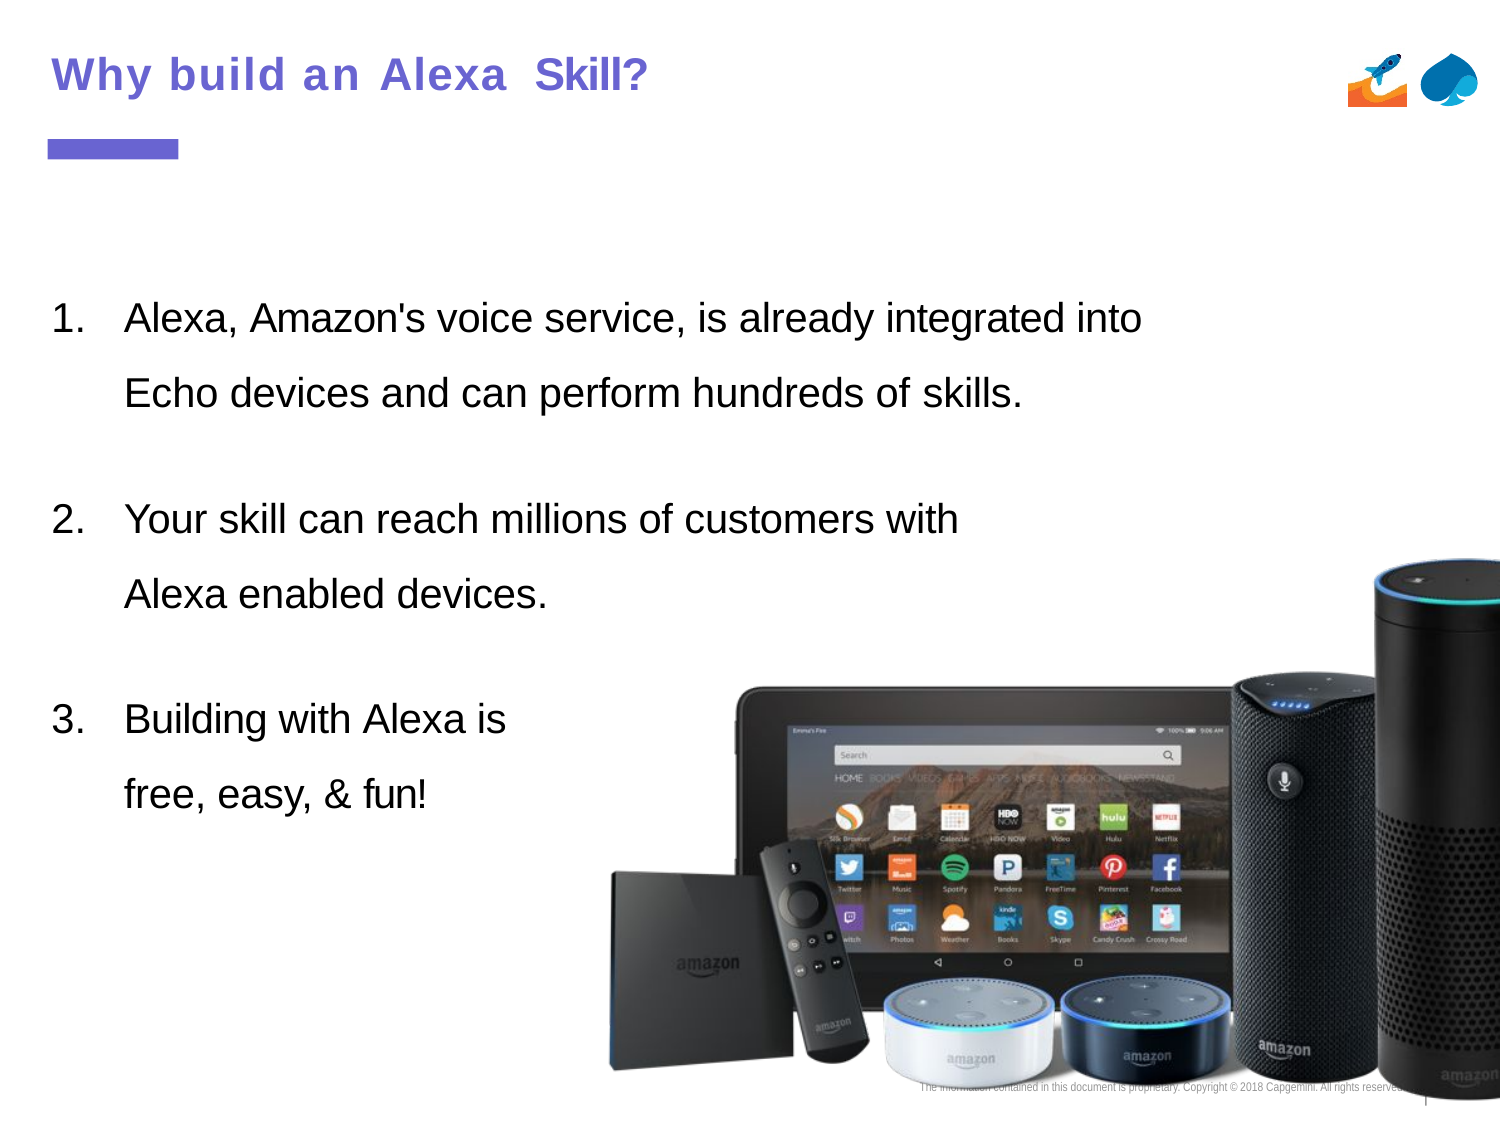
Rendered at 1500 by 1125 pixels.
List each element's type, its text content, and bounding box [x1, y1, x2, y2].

text_box [601, 556, 1500, 1103]
text_box Alexa, Amazon's voice service, is already integrated into Echo devices and can perform hundreds of skills. Your skill can reach millions of customers with Alexa enabled devices. Building with Alexa is free, easy, & fun! [49, 263, 1198, 818]
picture [1348, 48, 1407, 107]
title Why build an Alexa Skill? [49, 0, 979, 167]
